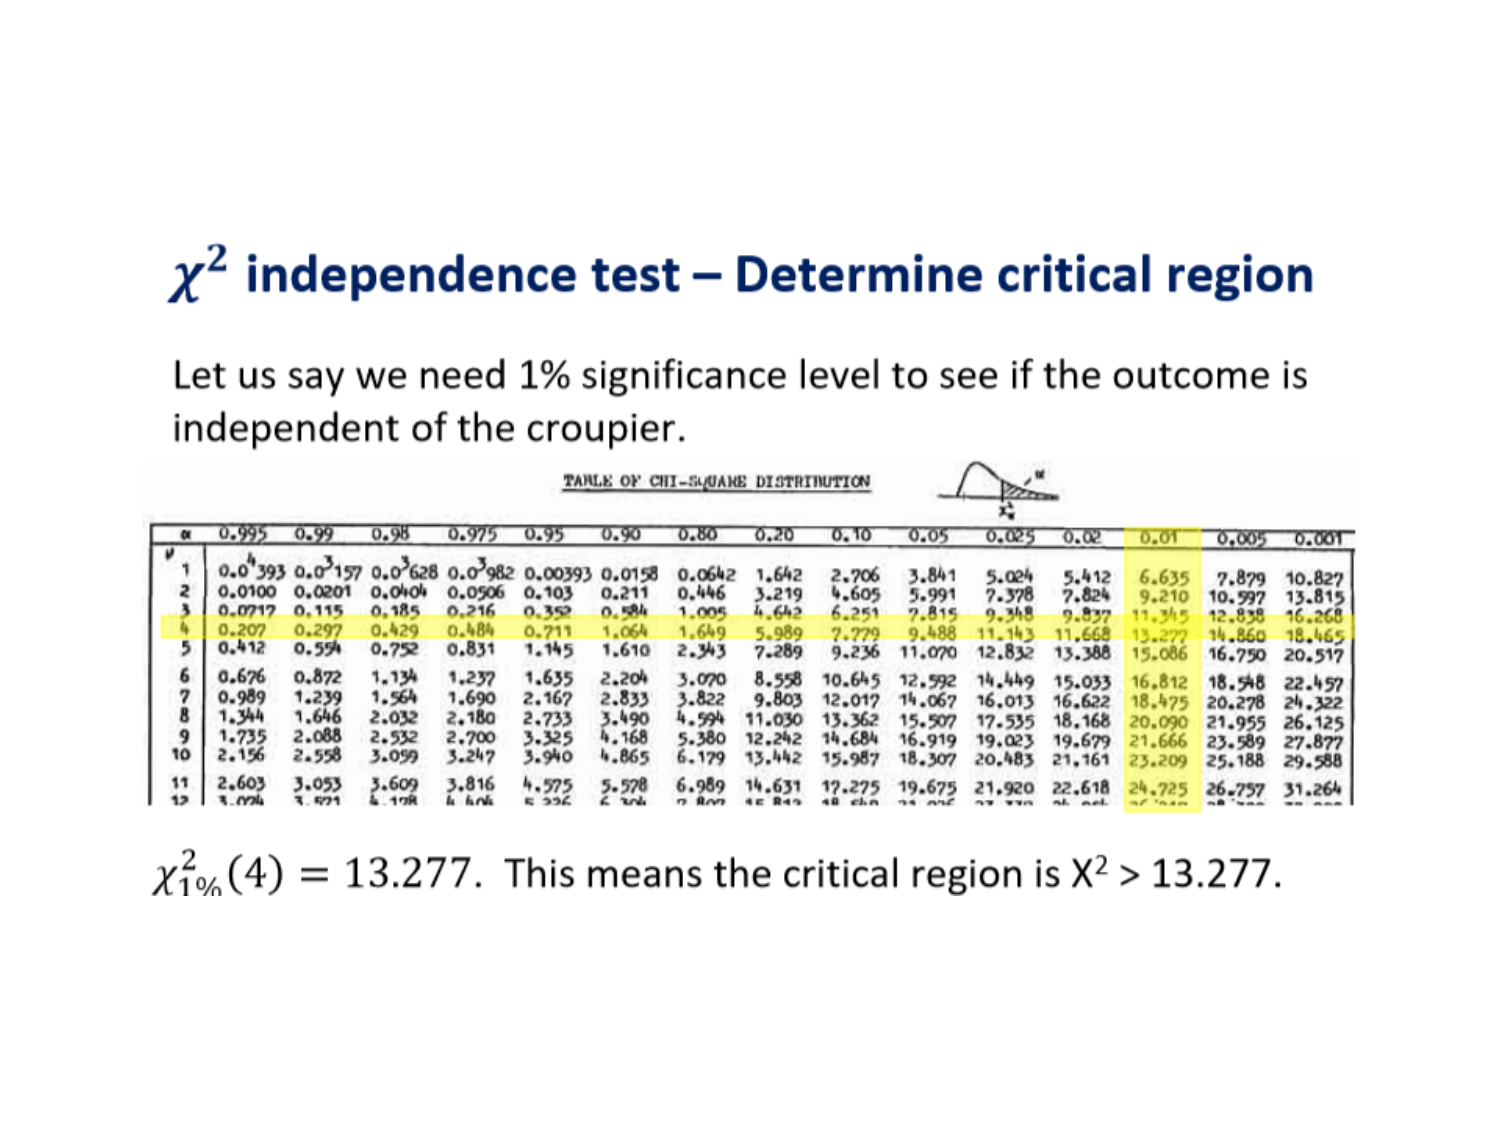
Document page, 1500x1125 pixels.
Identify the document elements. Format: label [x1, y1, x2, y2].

picture [142, 229, 1358, 896]
